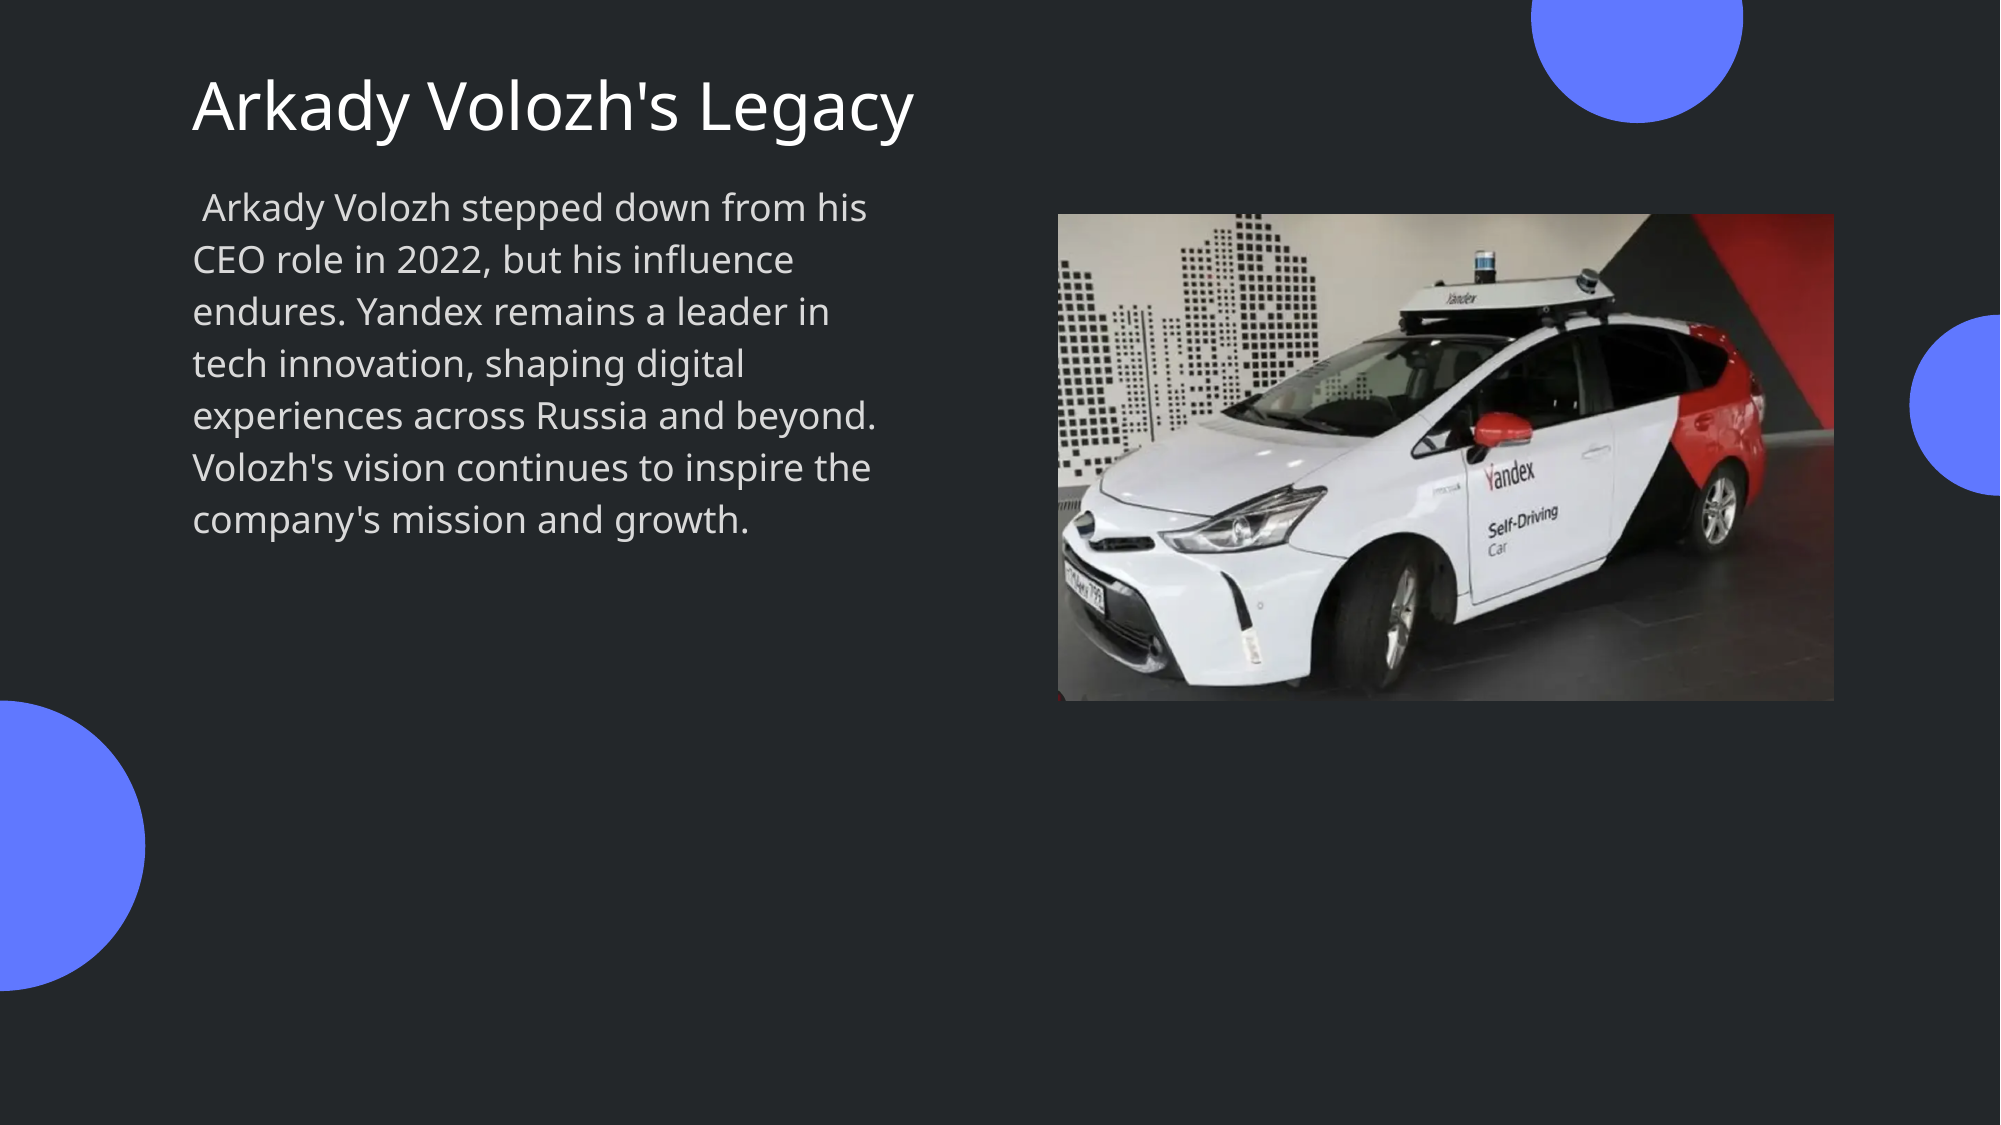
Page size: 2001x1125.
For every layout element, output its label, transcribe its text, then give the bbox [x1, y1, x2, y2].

text_box Arkady Volozh stepped down from his CEO role in 2022, but his influence endures. Yandex remains a leader in tech innovation, shaping digital experiences across Russia and beyond. Volozh's vision continues to inspire the company's mission and growth. [177, 169, 930, 549]
text_box [0, 699, 147, 993]
text_box [1908, 313, 2000, 497]
text_box Arkady Volozh's Legacy [177, 56, 1589, 152]
text_box [1530, 0, 1745, 125]
picture [1058, 214, 1834, 701]
